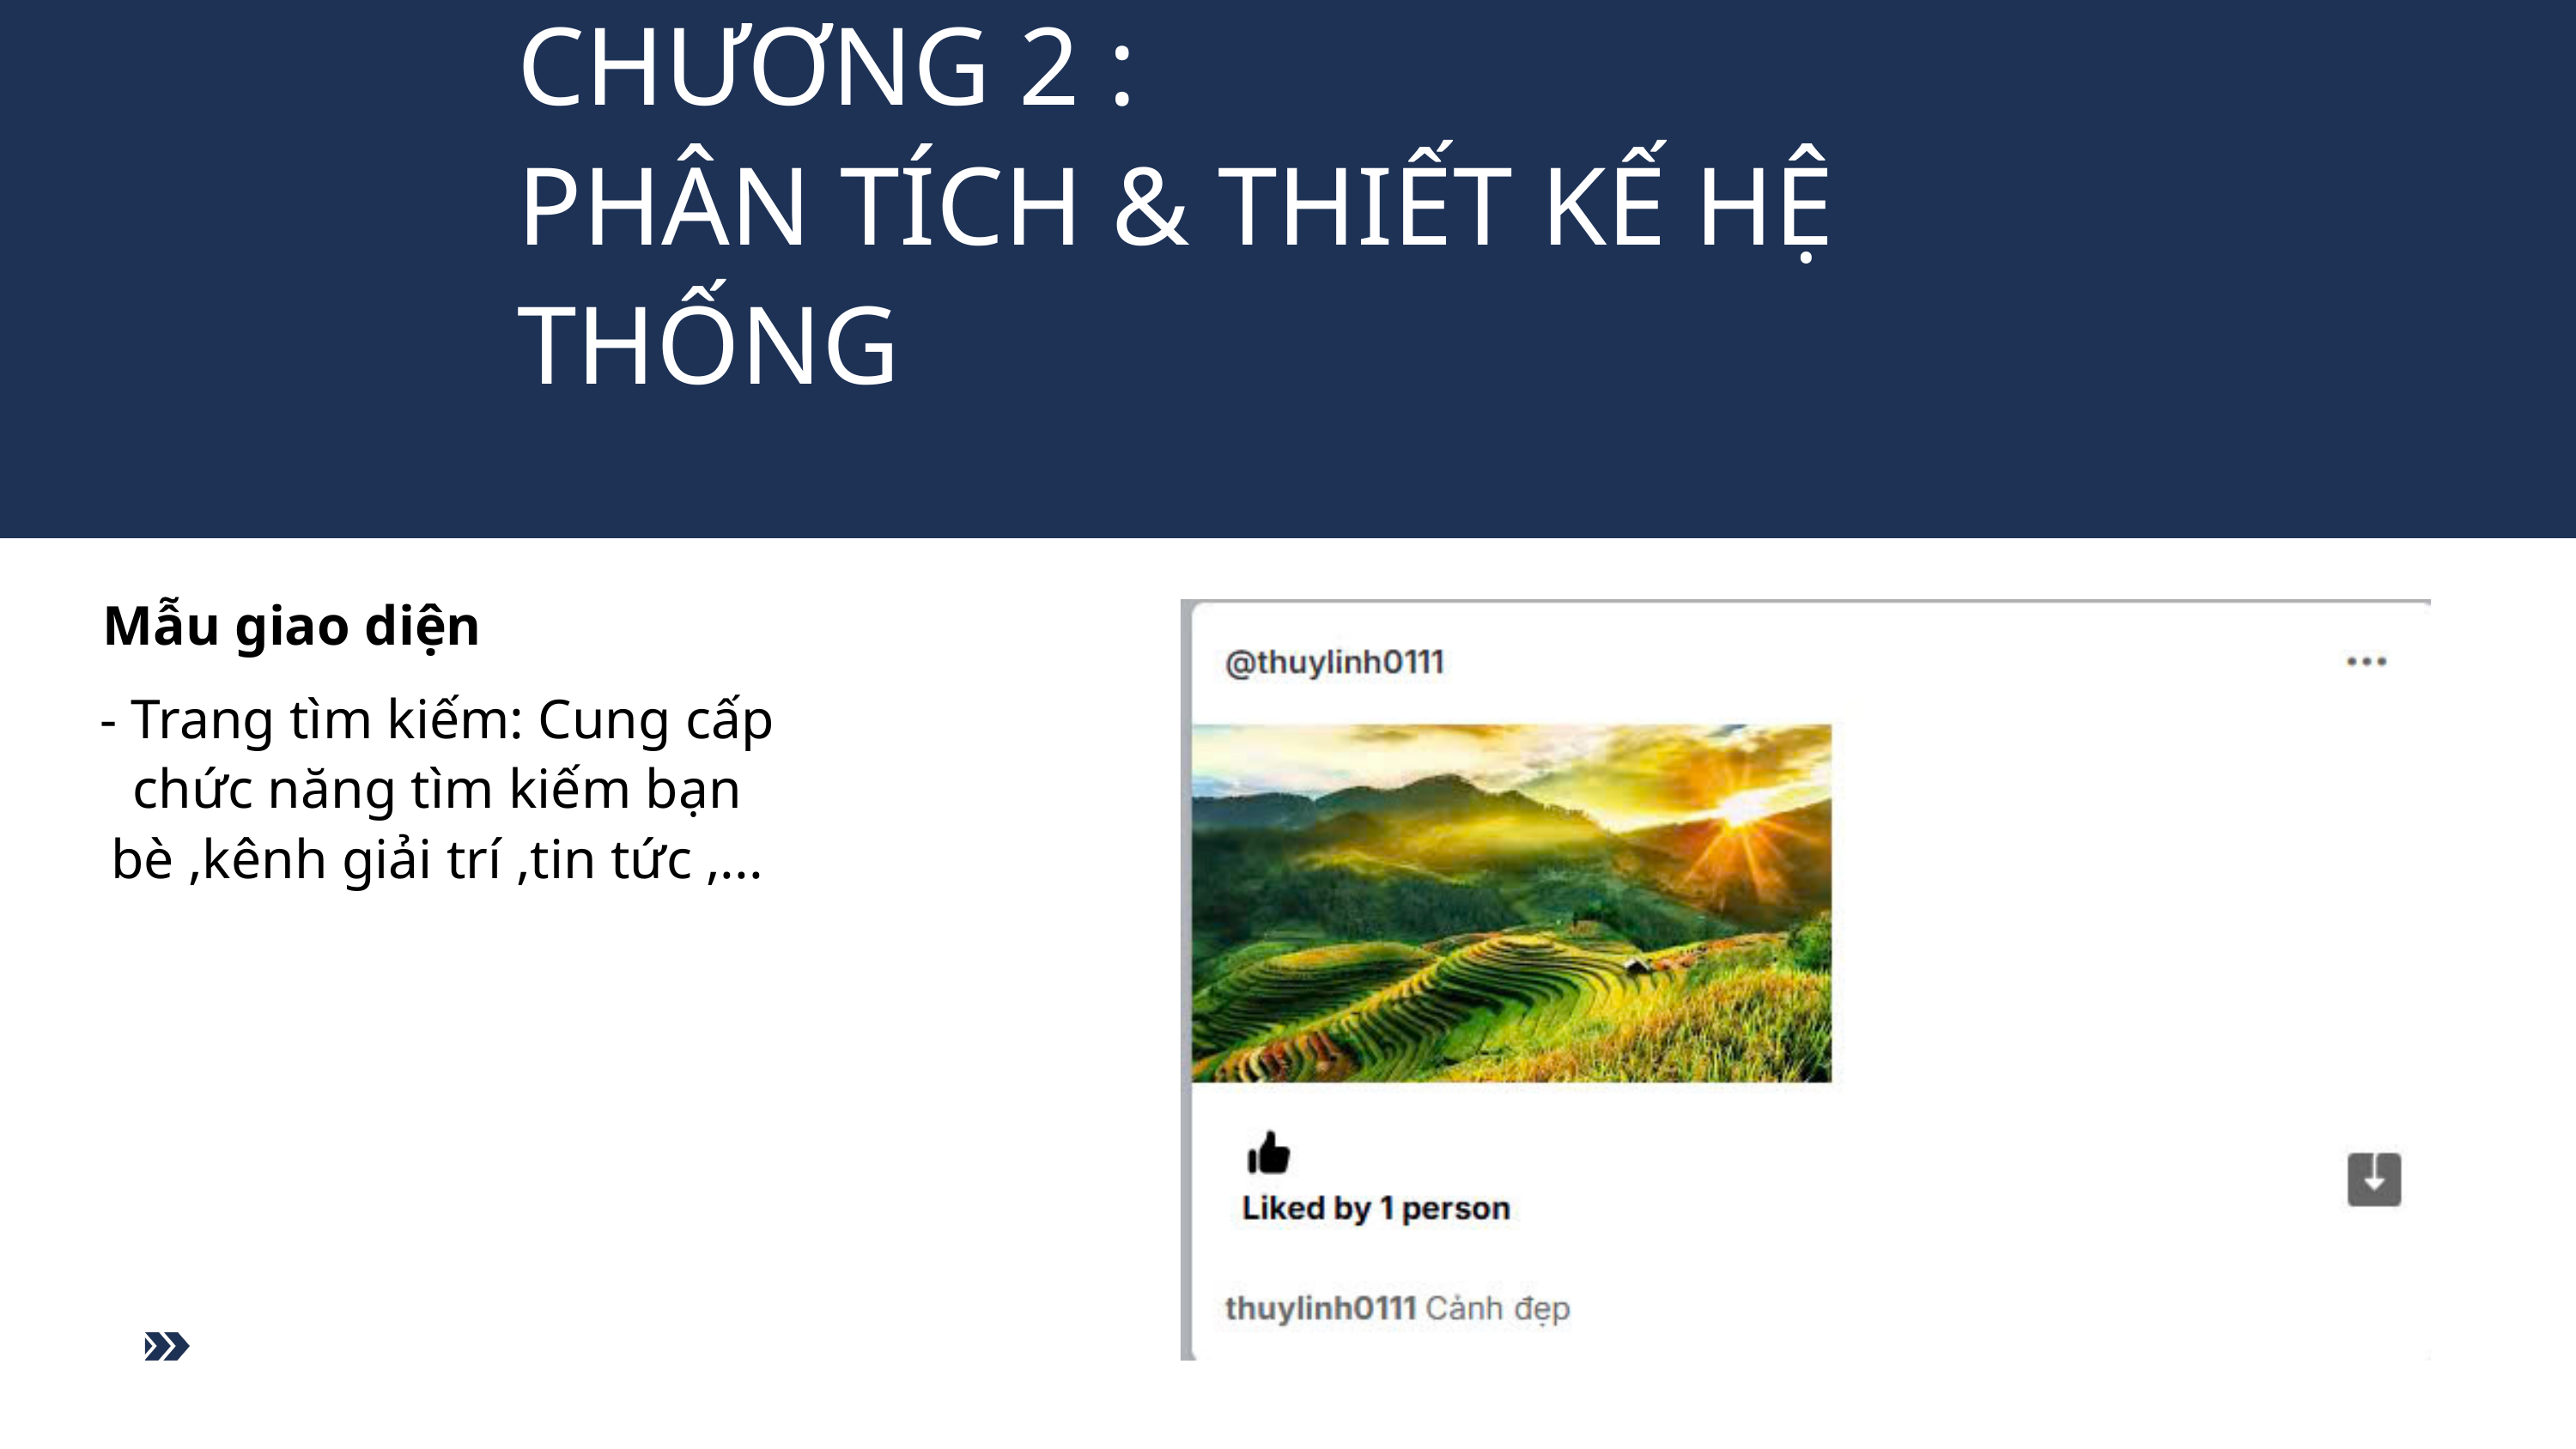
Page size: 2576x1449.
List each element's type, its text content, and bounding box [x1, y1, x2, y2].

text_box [0, 0, 2576, 539]
text_box Mẫu giao diện [13, 585, 572, 726]
text_box [1180, 599, 2432, 1361]
text_box - Trang tìm kiếm: Cung cấp chức năng tìm kiếm bạn bè ,kênh giải trí ,tin tức ,... [58, 679, 817, 959]
text_box [144, 1332, 190, 1361]
